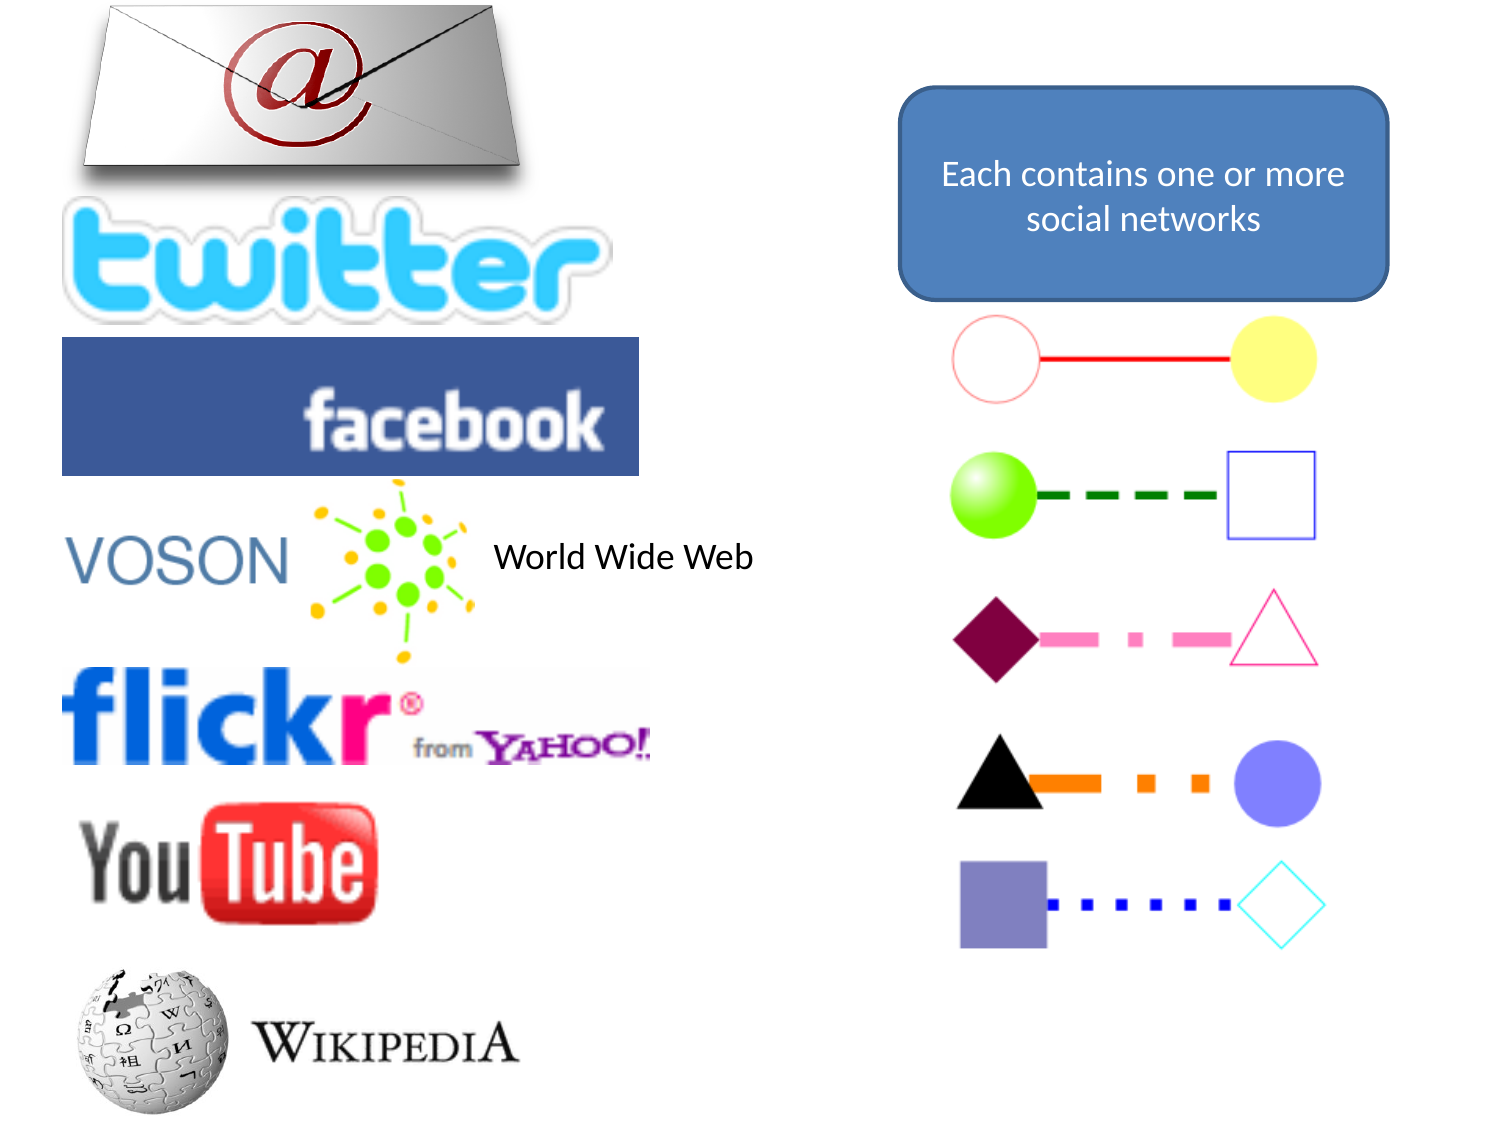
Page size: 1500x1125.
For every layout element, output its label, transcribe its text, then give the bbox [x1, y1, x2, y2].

picture [62, 0, 613, 326]
text_box World Wide Web [479, 524, 770, 585]
text_box Each contains one or more social networks [897, 85, 1390, 299]
picture [62, 337, 639, 476]
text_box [74, 966, 523, 1122]
picture [62, 779, 388, 938]
picture [899, 287, 1365, 994]
picture [62, 479, 651, 766]
